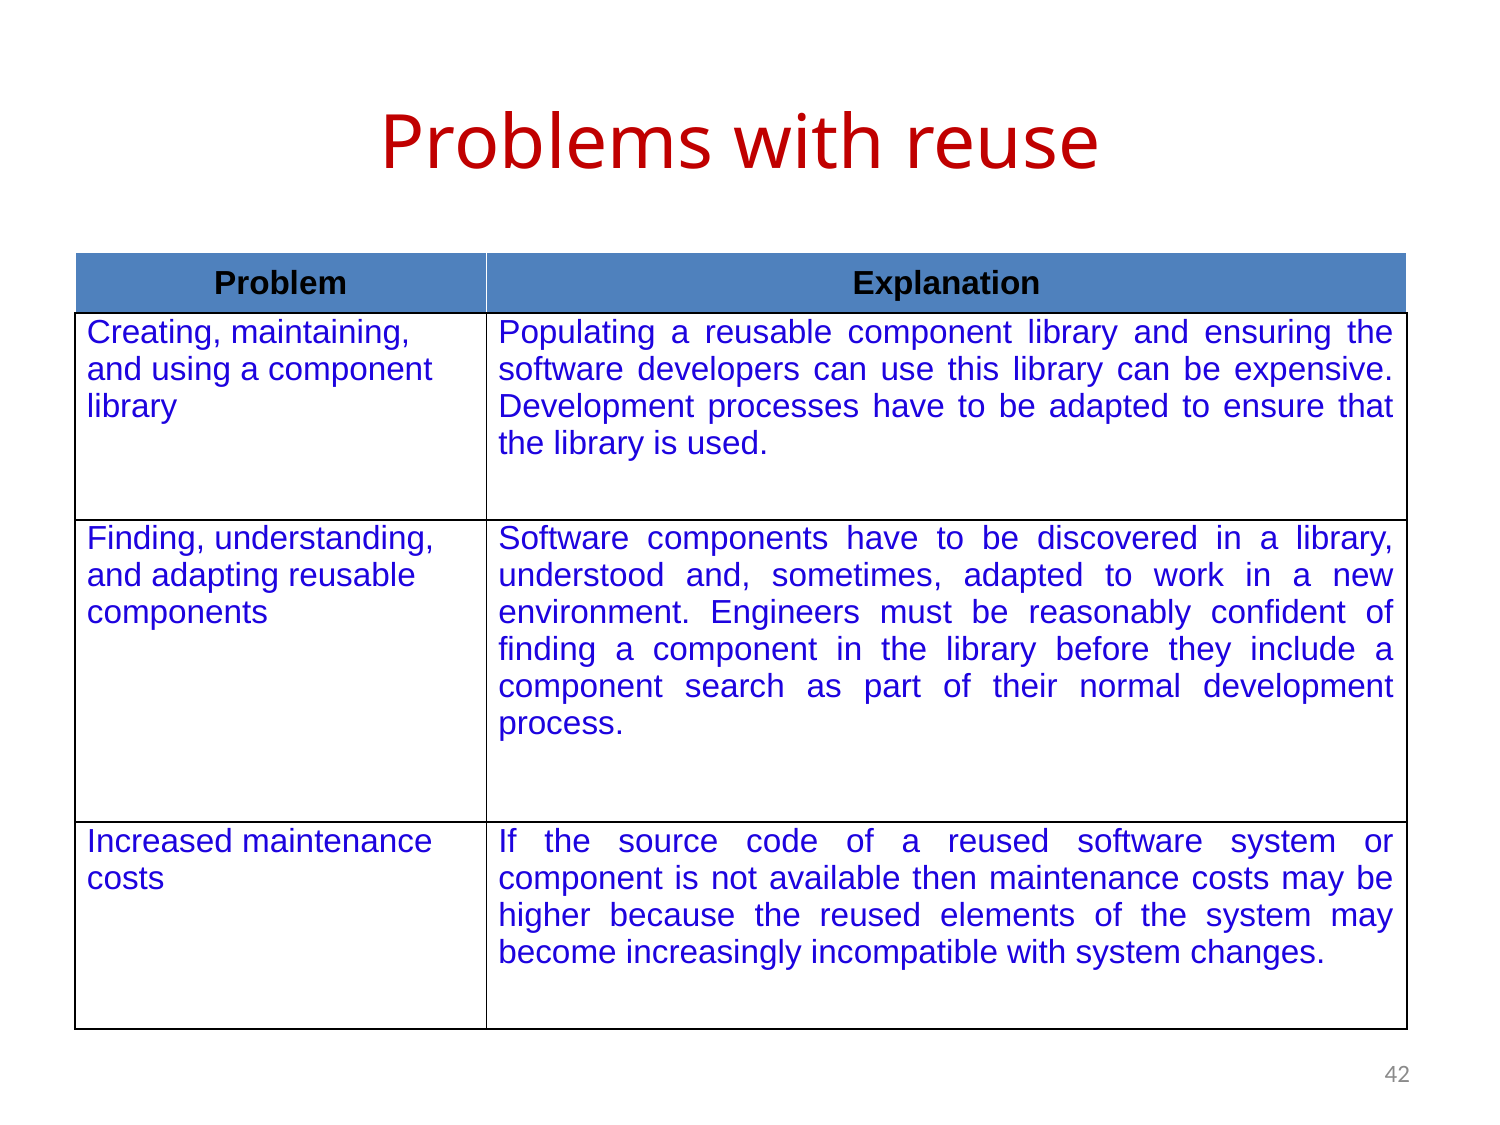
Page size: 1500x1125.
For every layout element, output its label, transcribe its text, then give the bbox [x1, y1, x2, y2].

title Problems with reuse [75, 45, 1425, 233]
table_cell Increased maintenance costs [76, 823, 486, 1028]
slide_number 42 [1074, 1042, 1425, 1103]
table_cell If the source code of a reused software system or component is not available then maintenance costs may be higher because the reused elements of the system may become increasingly incompatible with system changes. [487, 823, 1406, 1028]
table_header Explanation [487, 253, 1406, 312]
table_cell Creating, maintaining, and using a component library [76, 314, 486, 519]
table_header Problem [76, 253, 486, 312]
table_cell Software components have to be discovered in a library, understood and, sometimes, adapted to work in a new environment. Engineers must be reasonably confident of finding a component in the library before they include a component search as part of their normal development process. [487, 521, 1406, 821]
table_cell Finding, understanding, and adapting reusable components [76, 521, 486, 821]
table_cell Populating a reusable component library and ensuring the software developers can use this library can be expensive. Development processes have to be adapted to ensure that the library is used. [487, 314, 1406, 519]
